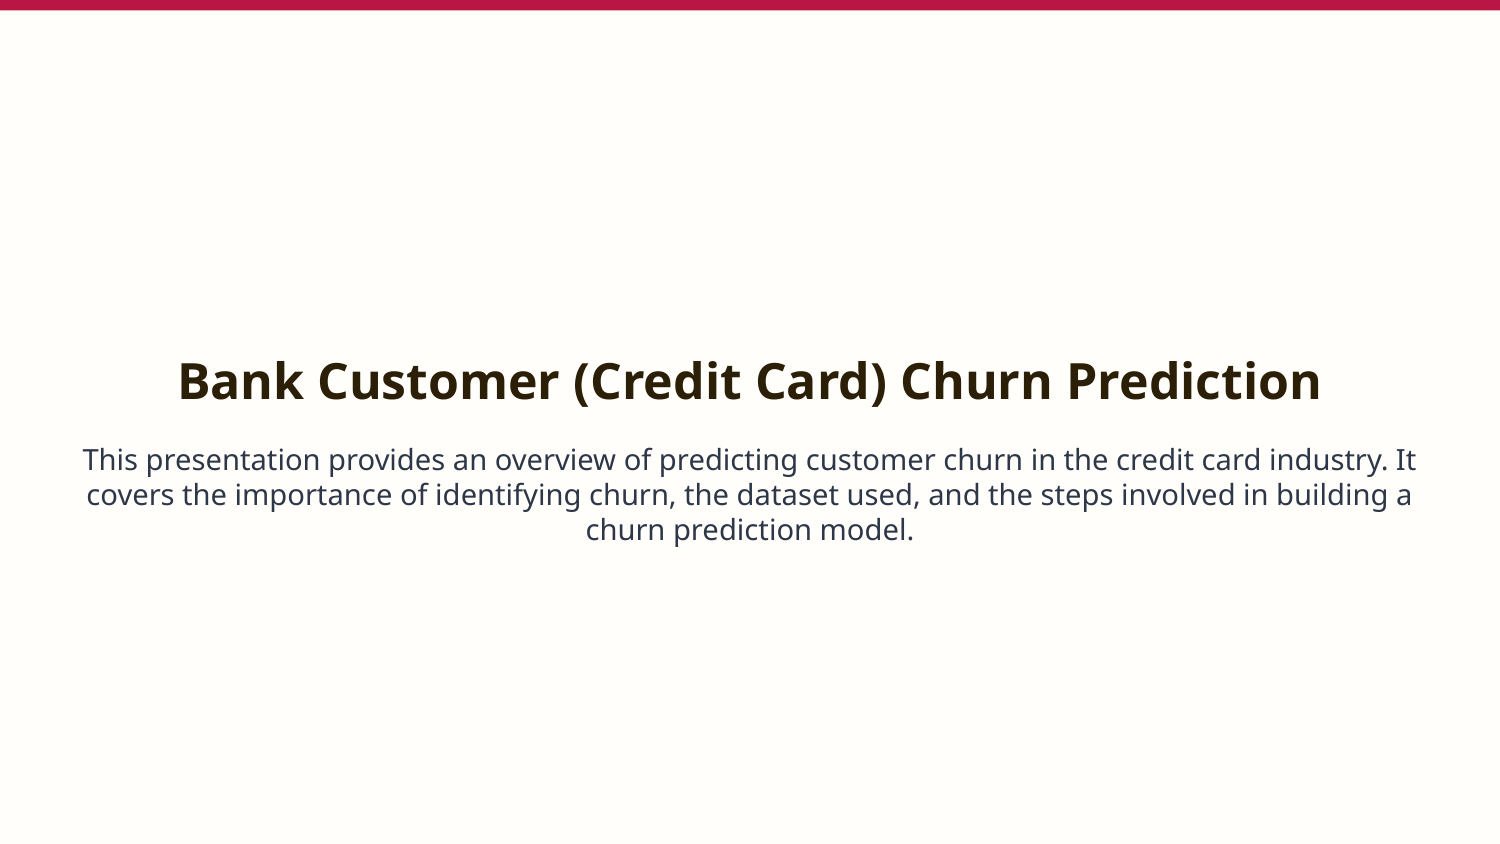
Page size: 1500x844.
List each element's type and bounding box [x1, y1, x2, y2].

text_box [0, 0, 1500, 11]
text_box [66, 334, 1434, 510]
